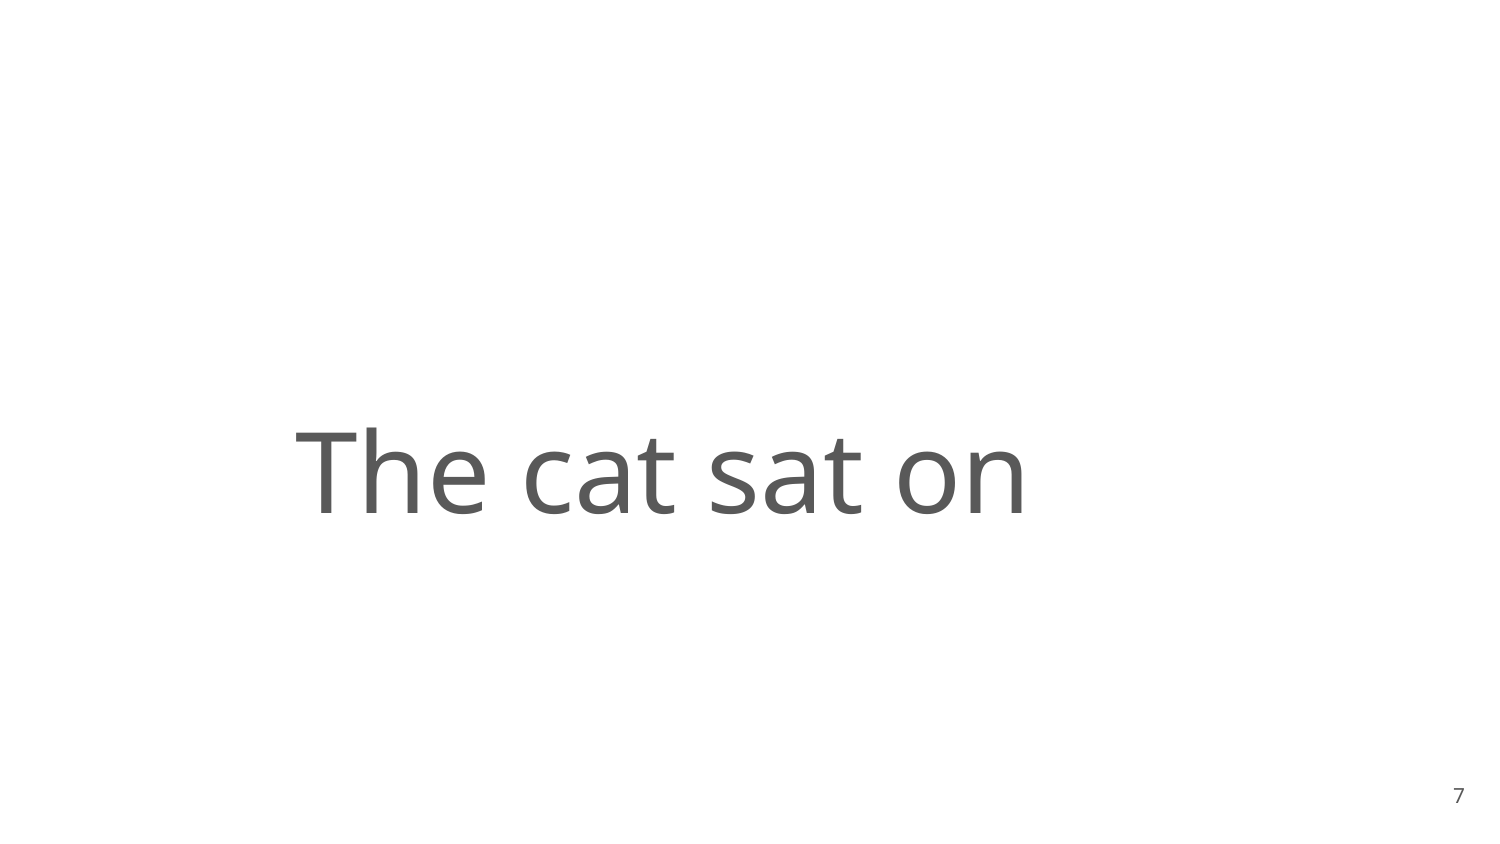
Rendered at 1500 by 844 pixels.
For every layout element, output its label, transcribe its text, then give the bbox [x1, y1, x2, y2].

list The cat sat on [46, 365, 1454, 760]
slide_number 7 [1389, 764, 1480, 830]
